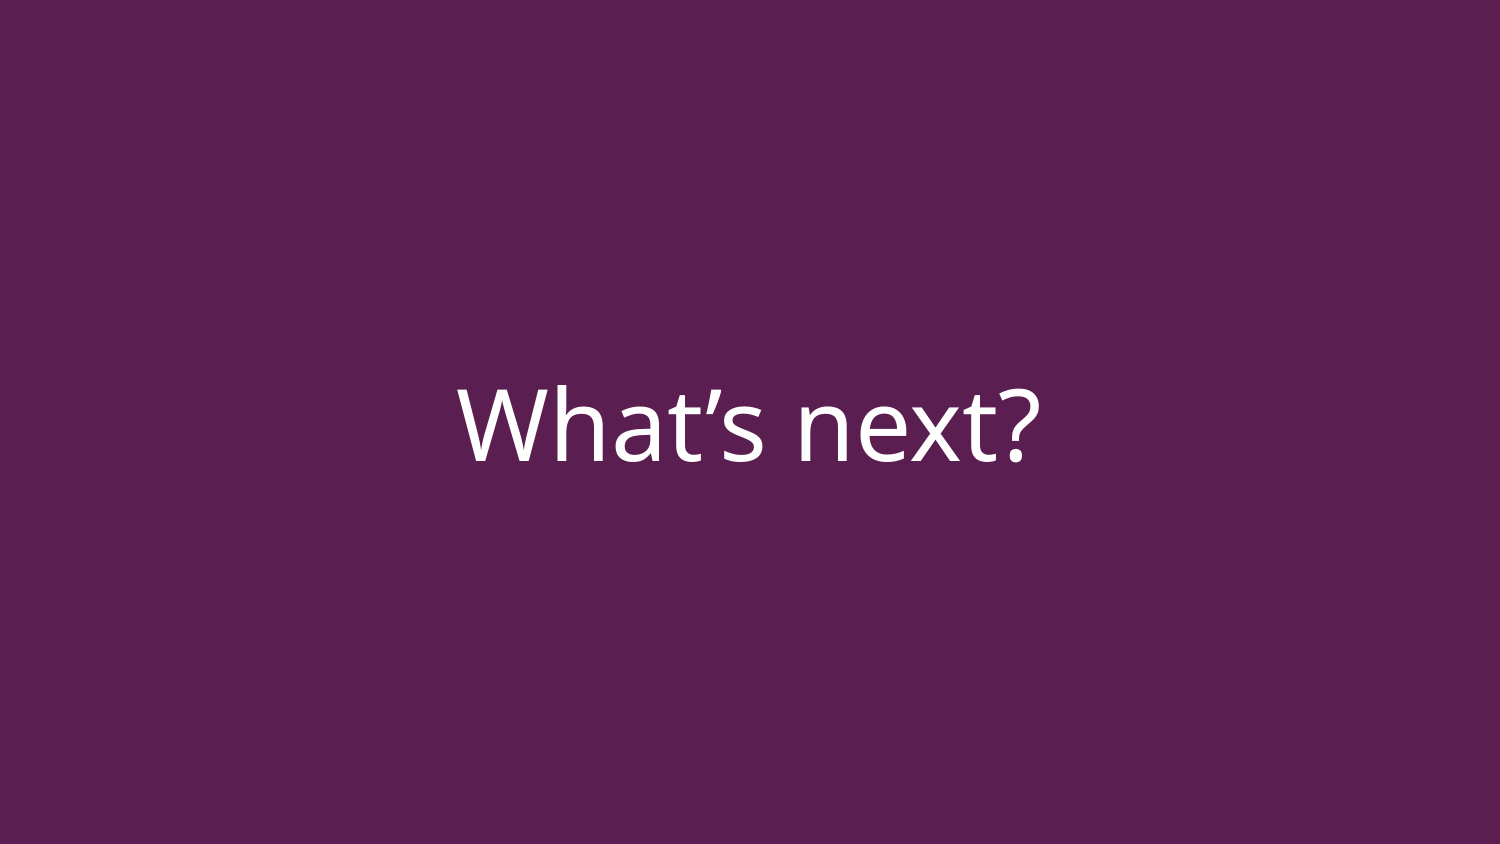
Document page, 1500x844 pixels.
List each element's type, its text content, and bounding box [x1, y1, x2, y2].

title What’s next? [51, 352, 1449, 491]
